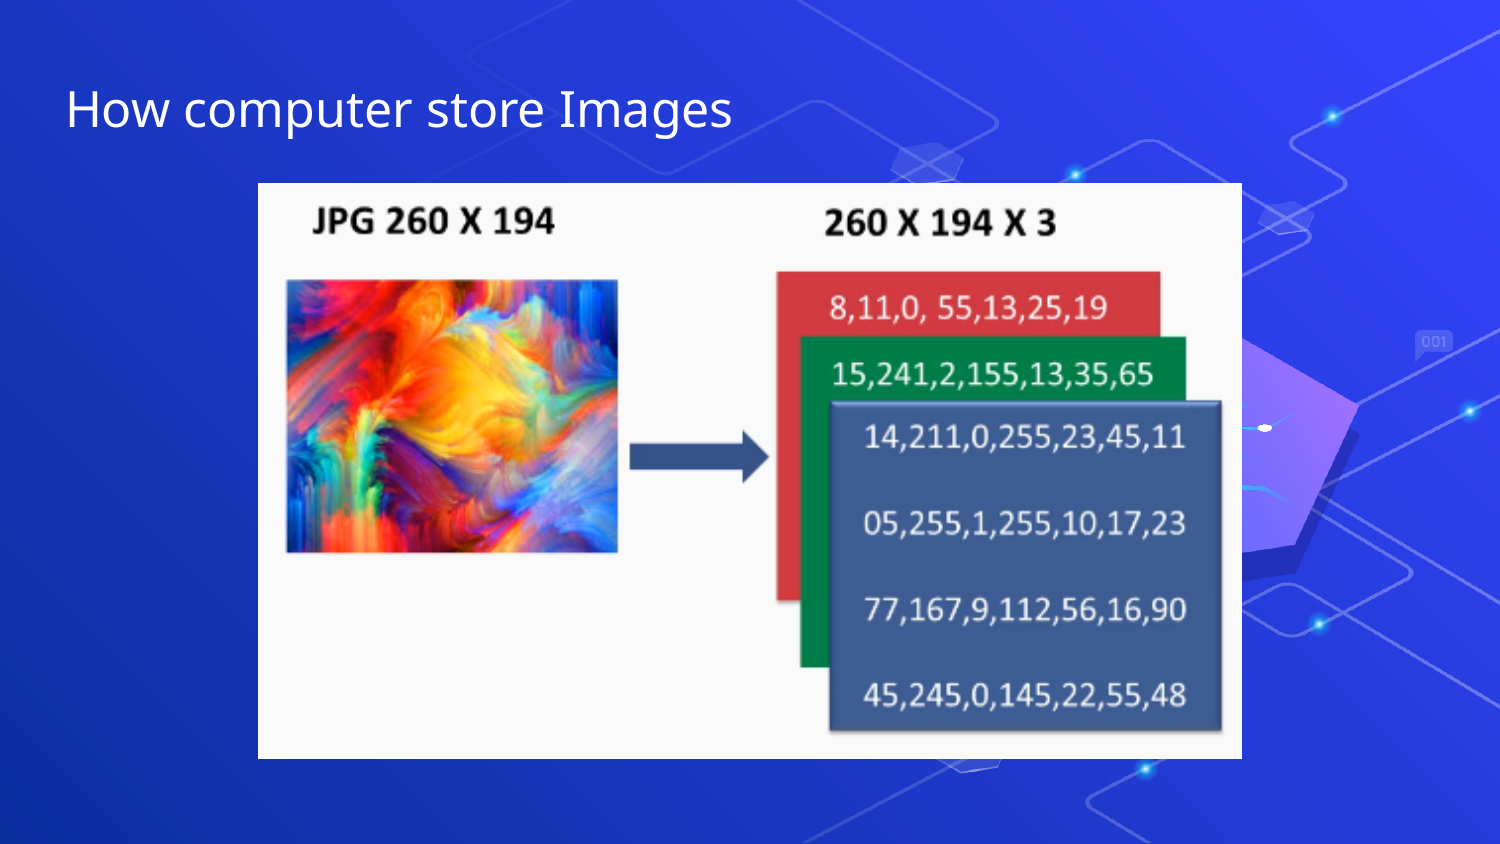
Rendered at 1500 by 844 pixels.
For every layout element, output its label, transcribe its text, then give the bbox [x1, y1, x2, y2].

title How computer store Images [65, 0, 1070, 138]
picture [0, 0, 1500, 844]
